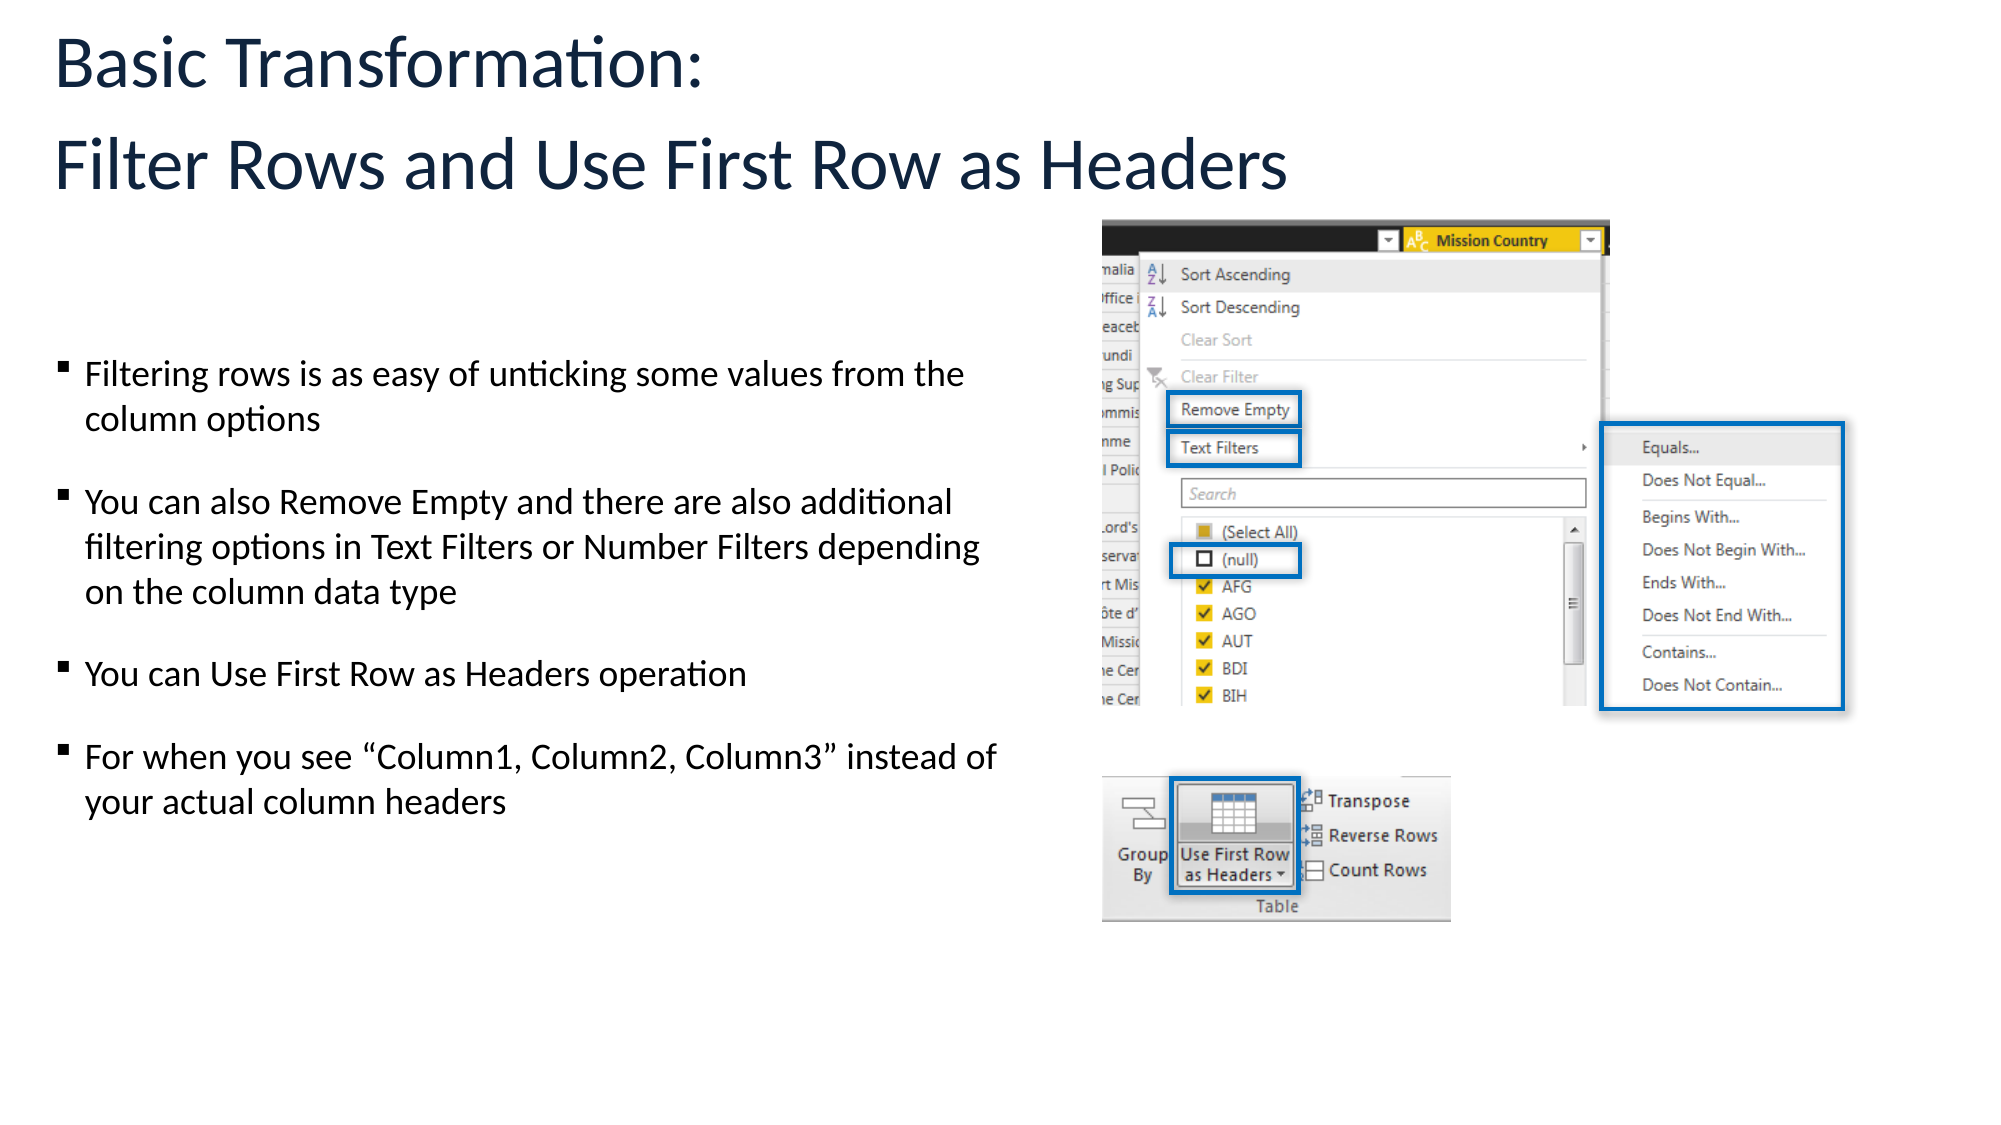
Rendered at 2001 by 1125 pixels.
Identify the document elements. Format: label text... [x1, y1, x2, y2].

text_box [1102, 219, 1843, 710]
text_box Filtering rows is as easy of unticking some values from the column options You can also Remove Empty and there are also additional filtering options in Text Filters or Number Filters depending on the column data type You can Use First Row as Headers operation For when you see “Column1, Column2, Column3” instead of your actual column headers [39, 341, 1034, 922]
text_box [1102, 776, 1451, 922]
text_box Basic Transformation: Filter Rows and Use First Row as Headers [39, 15, 1863, 193]
